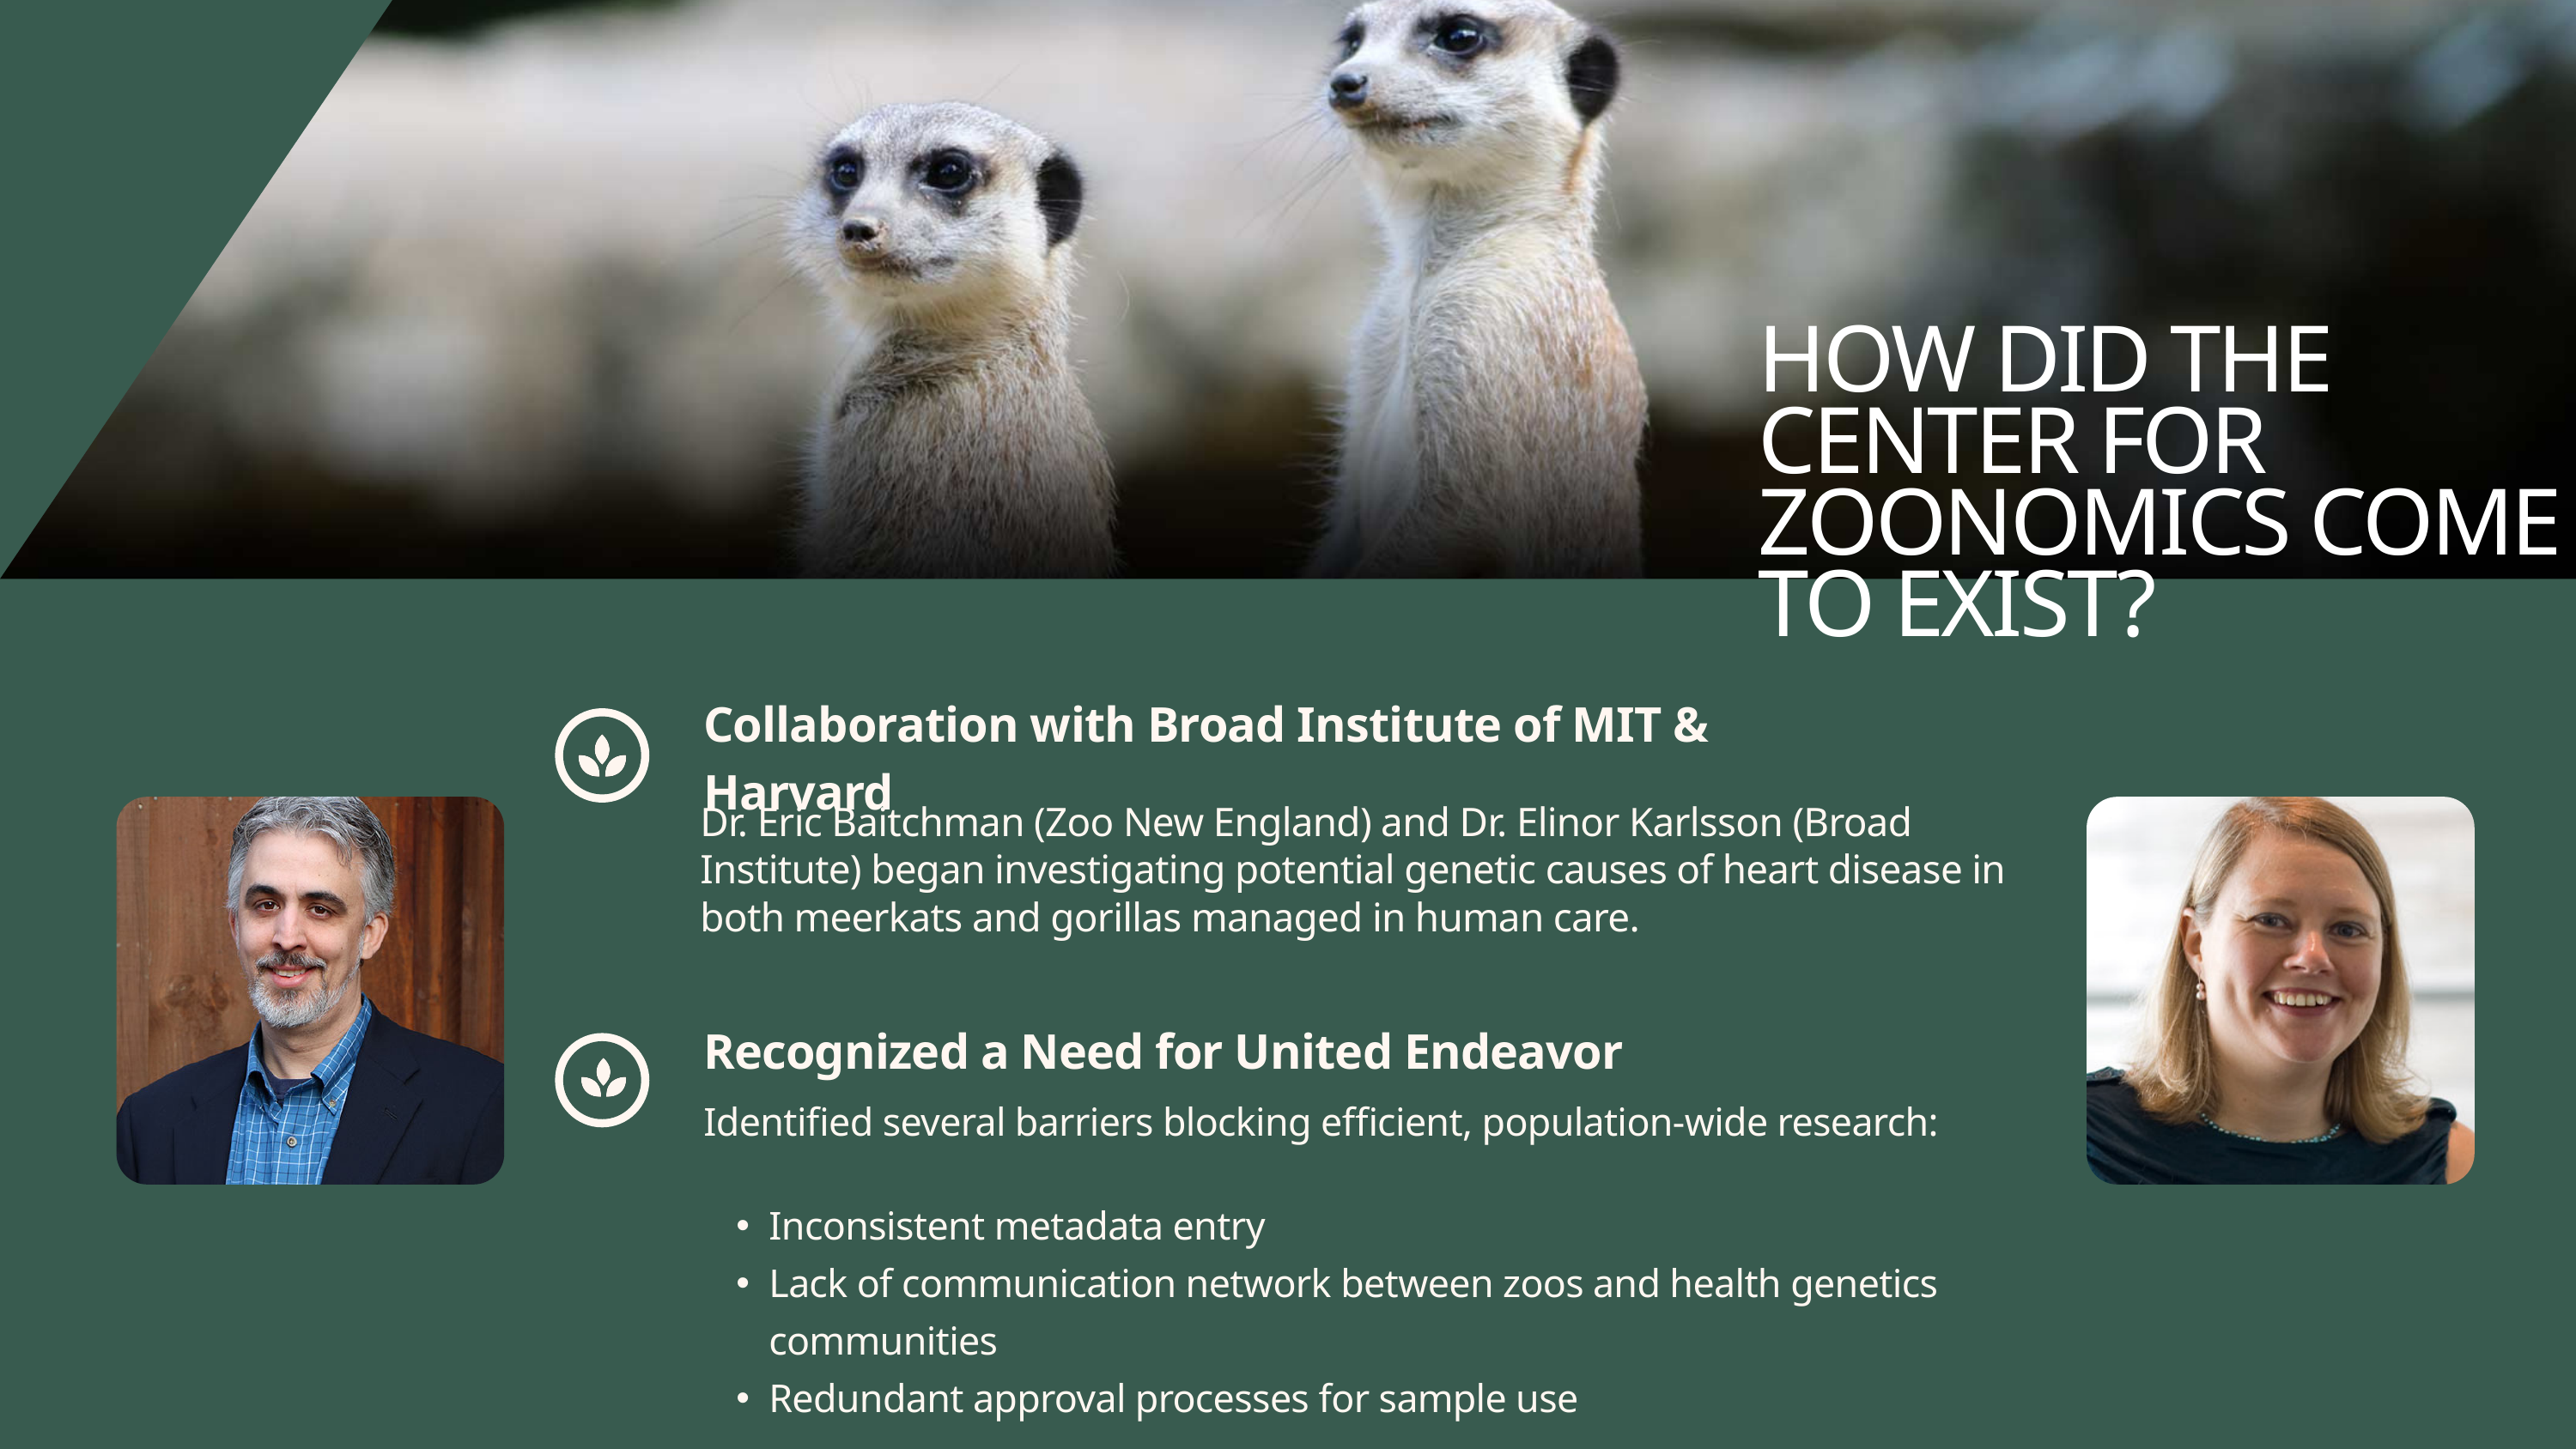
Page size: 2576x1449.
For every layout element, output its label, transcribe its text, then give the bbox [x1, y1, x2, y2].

text_box HOW DID THE CENTER FOR ZOONOMICS COME TO EXIST? [1758, 589, 2576, 656]
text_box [1450, 1127, 1529, 1206]
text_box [2086, 796, 2475, 1185]
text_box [555, 707, 650, 803]
text_box Dr. Eric Baitchman (Zoo New England) and Dr. Elinor Karlsson (Broad Institute) began investigating potential genetic causes of heart disease in both meerkats and gorillas managed in human care. [700, 797, 2018, 940]
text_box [0, 0, 2576, 579]
text_box Identified several barriers blocking efficient, population-wide research: Inconsistent metadata entry Lack of communication network between zoos and health genetics communities Redundant approval processes for sample use [703, 1098, 1953, 1449]
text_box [555, 1033, 650, 1128]
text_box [562, 716, 641, 795]
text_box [562, 1040, 641, 1119]
text_box Recognized a Need for United Endeavor [703, 1032, 1662, 1079]
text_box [116, 796, 505, 1185]
text_box Collaboration with Broad Institute of MIT & Harvard [703, 685, 1855, 820]
